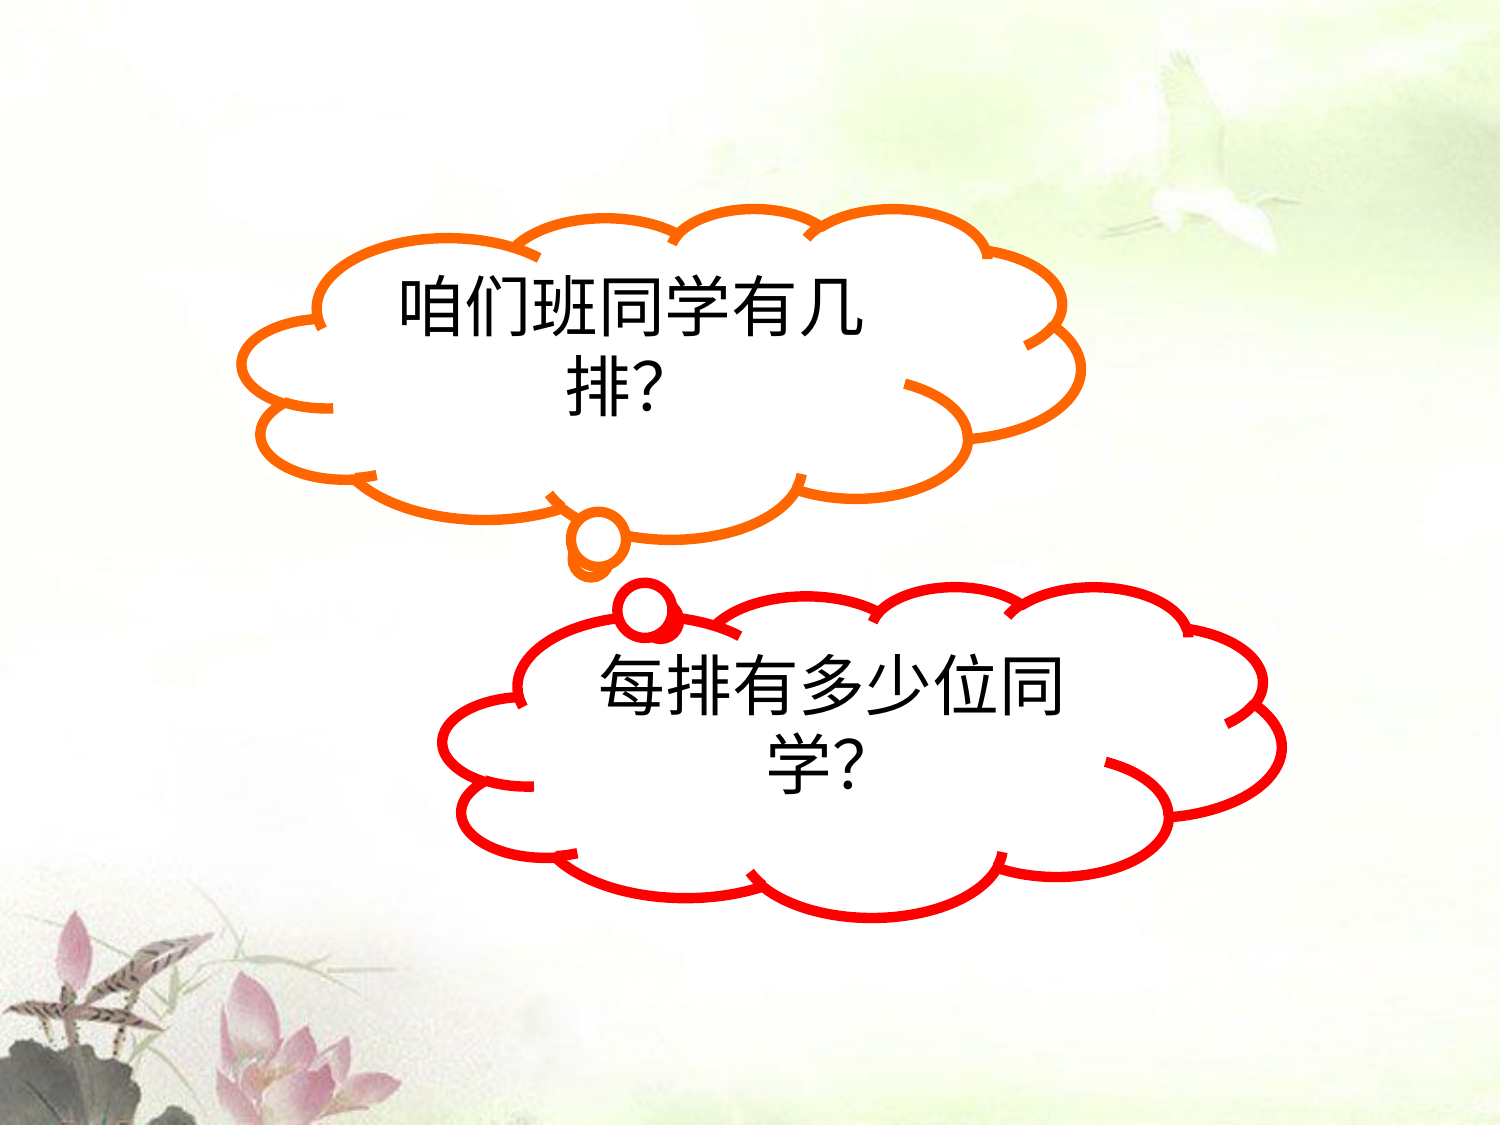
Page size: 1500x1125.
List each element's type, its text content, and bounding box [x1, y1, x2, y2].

text_box 每排有多少位同学？ [442, 582, 1282, 919]
picture [0, 0, 1500, 1125]
text_box 咱们班同学有几排？ [241, 208, 1082, 578]
